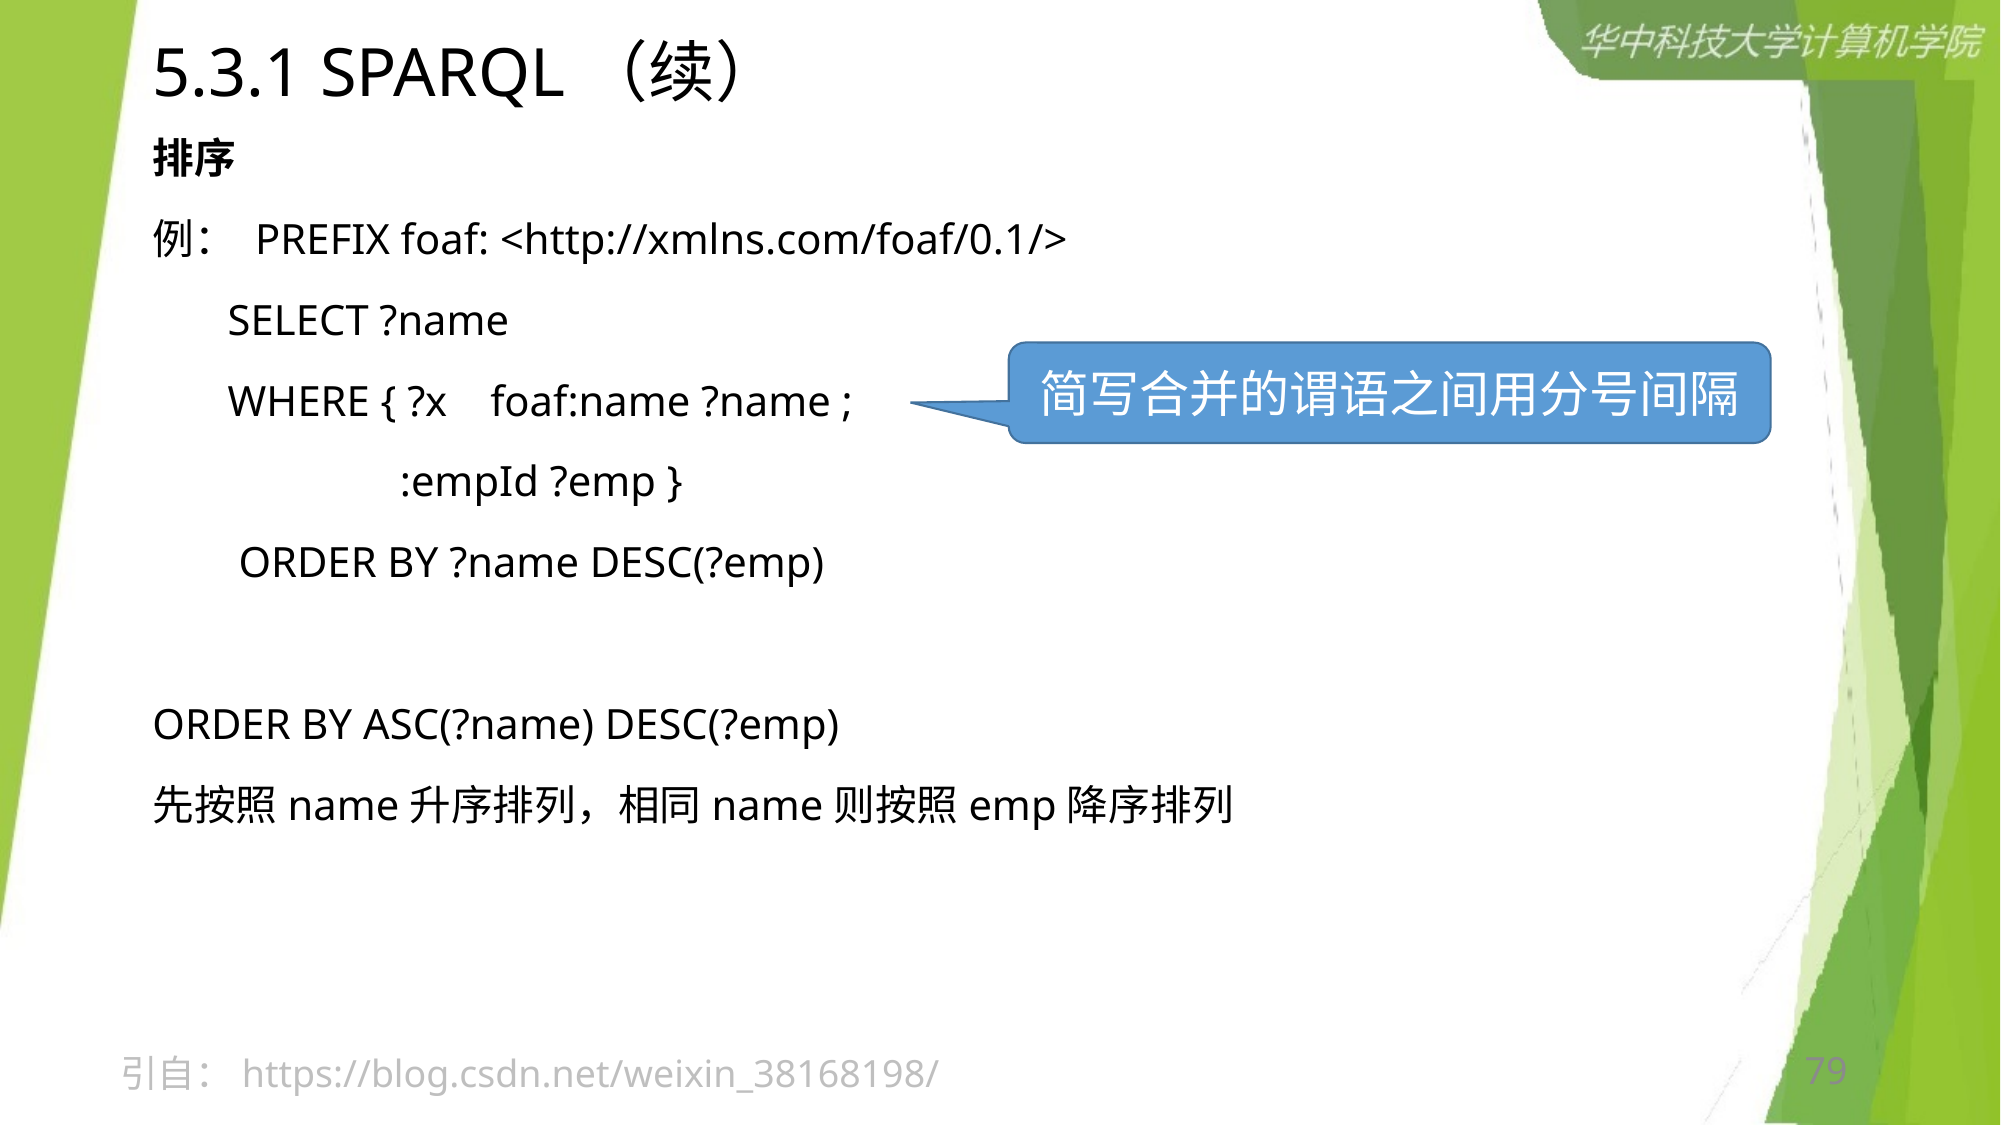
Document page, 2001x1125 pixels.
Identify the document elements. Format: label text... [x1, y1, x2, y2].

text_box 引自：https://blog.csdn.net/weixin_38168198/ [105, 1042, 955, 1103]
list 排序 例： PREFIX foaf: <http://xmlns.com/foaf/0.1/> SELECT ?name WHERE { ?x foaf:name ?name ; :empId ?emp } ORDER BY ?name DESC(?emp) ORDER BY ASC(?name) DESC(?emp) 先按照name升序排列，相同name则按照emp降序排列 [137, 114, 1863, 1089]
title 5.3.1 SPARQL（续） [137, 0, 1863, 114]
slide_number 79 [1412, 1042, 1863, 1103]
picture [0, 0, 2001, 1125]
text_box 简写合并的谓语之间用分号间隔 [910, 341, 1772, 445]
